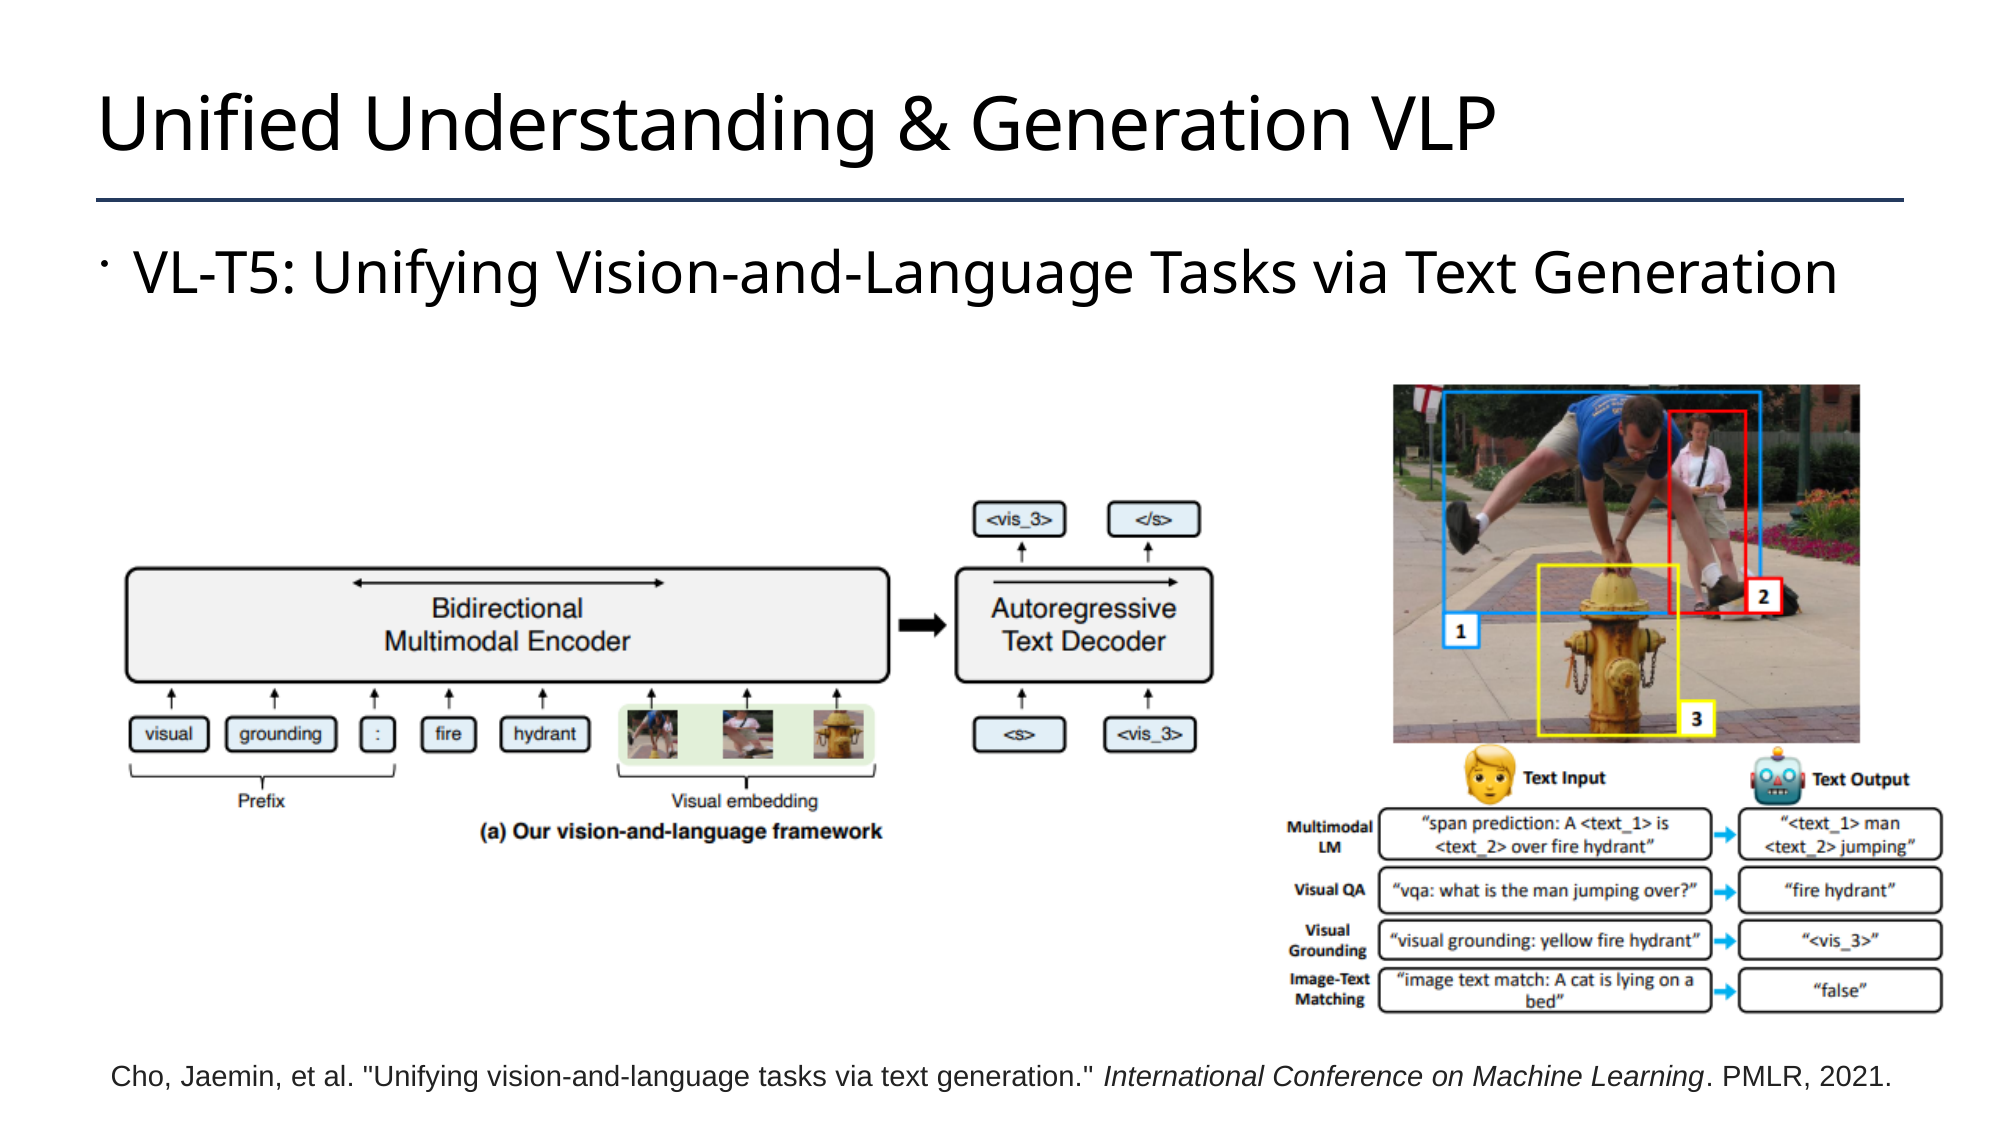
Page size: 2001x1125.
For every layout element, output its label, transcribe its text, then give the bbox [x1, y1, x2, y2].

picture [118, 491, 1219, 853]
title Unified Understanding & Generation VLP [96, 75, 1904, 166]
picture [1276, 366, 1948, 1019]
text_box Cho, Jaemin, et al. "Unifying vision-and-language tasks via text generation." International Conference on Machine Learning. PMLR, 2021. [95, 1049, 1948, 1100]
list VL-T5: Unifying Vision-and-Language Tasks via Text Generation [95, 235, 1904, 391]
